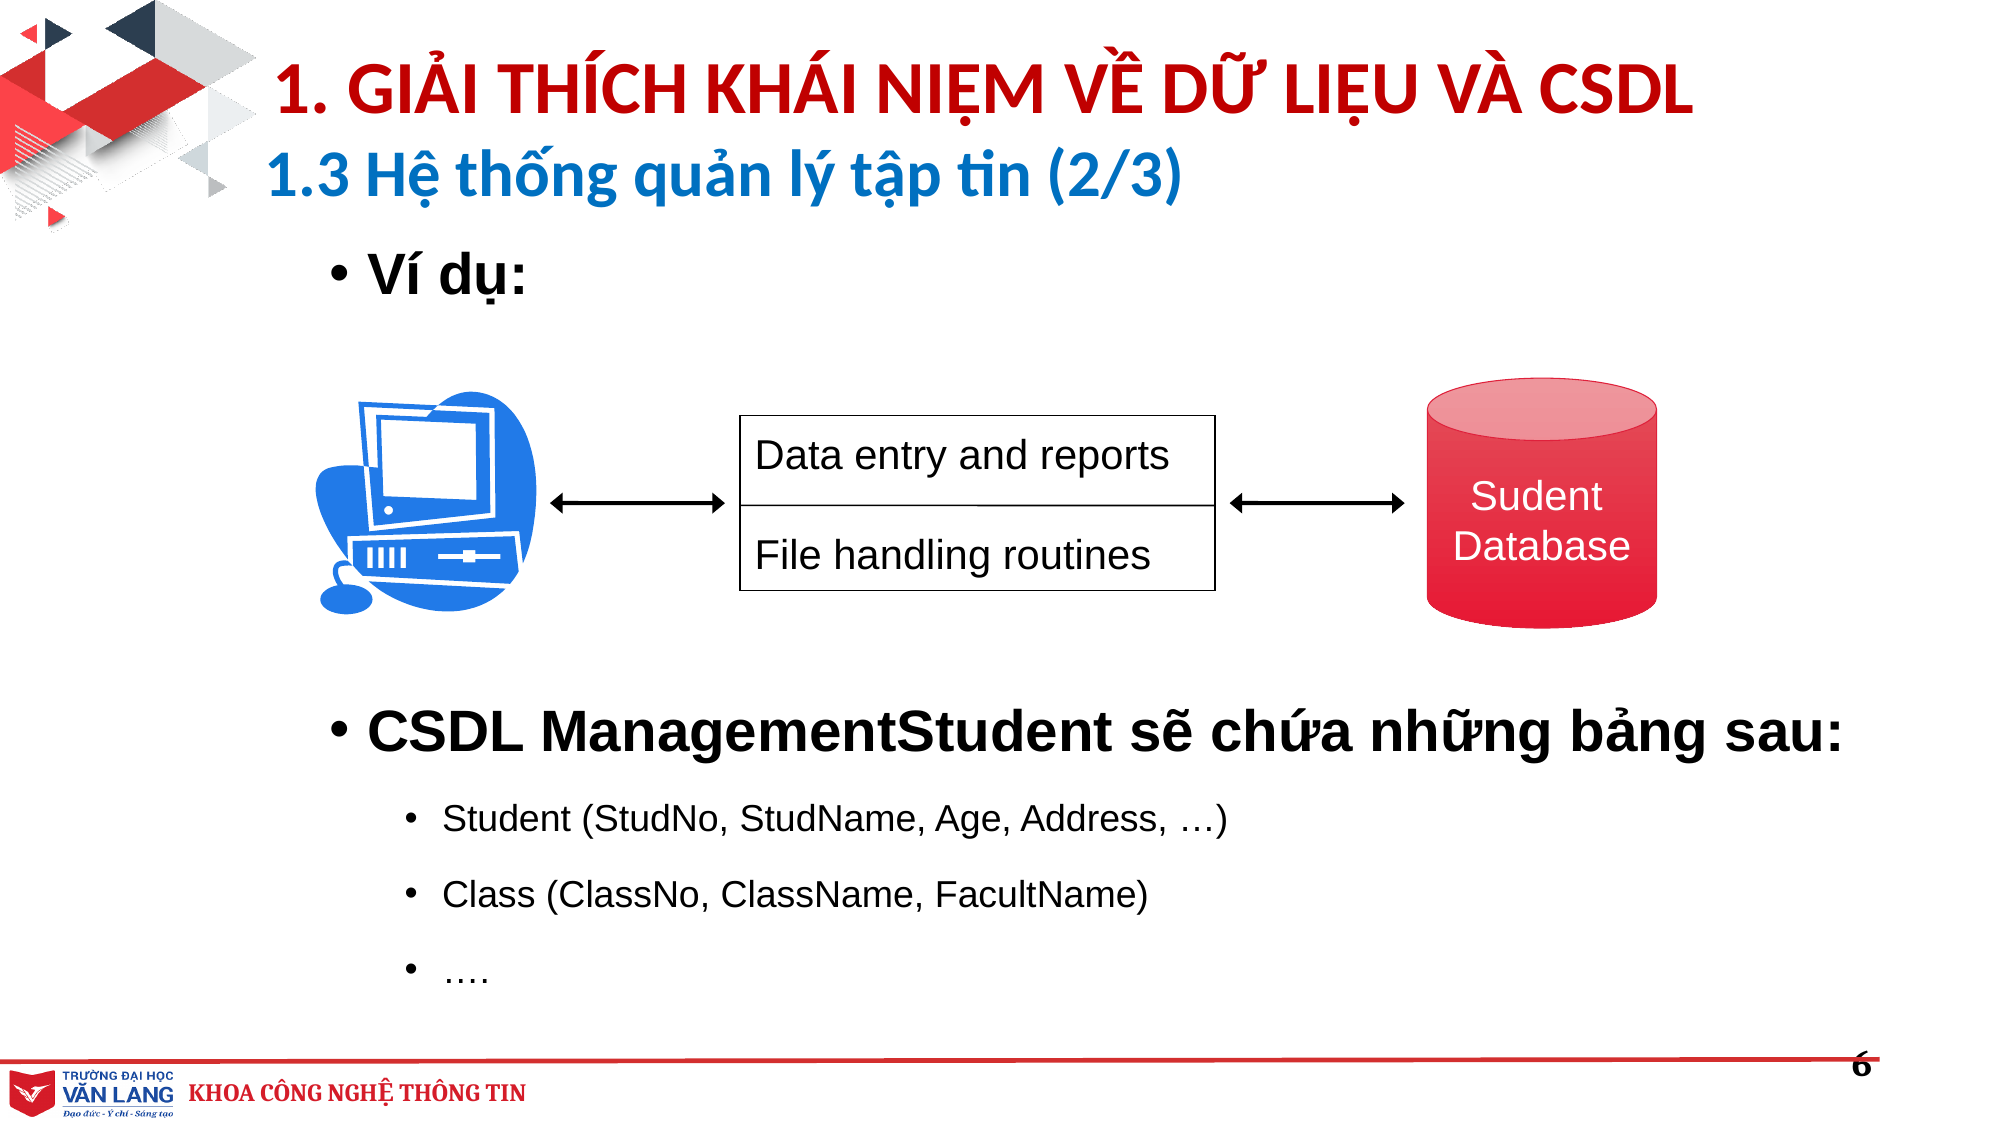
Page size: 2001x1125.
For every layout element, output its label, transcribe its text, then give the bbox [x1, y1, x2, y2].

picture [0, 0, 256, 233]
text_box [1229, 492, 1405, 514]
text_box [739, 415, 1215, 591]
list Ví dụ: CSDL ManagementStudent sẽ chứa những bảng sau: Student (StudNo, StudName, Age, Address, …) Class (ClassNo, ClassName, FacultName) …. [314, 260, 1908, 1000]
title 1.3 Hệ thống quản lý tập tin (2/3) [250, 131, 1955, 260]
text_box [549, 492, 725, 514]
picture [8, 1069, 173, 1118]
text_box Sudent Database [1426, 377, 1658, 629]
picture [314, 390, 542, 615]
text_box 1. GIẢI THÍCH KHÁI NIỆM VỀ DỮ LIỆU VÀ CSDL [257, 31, 1711, 131]
